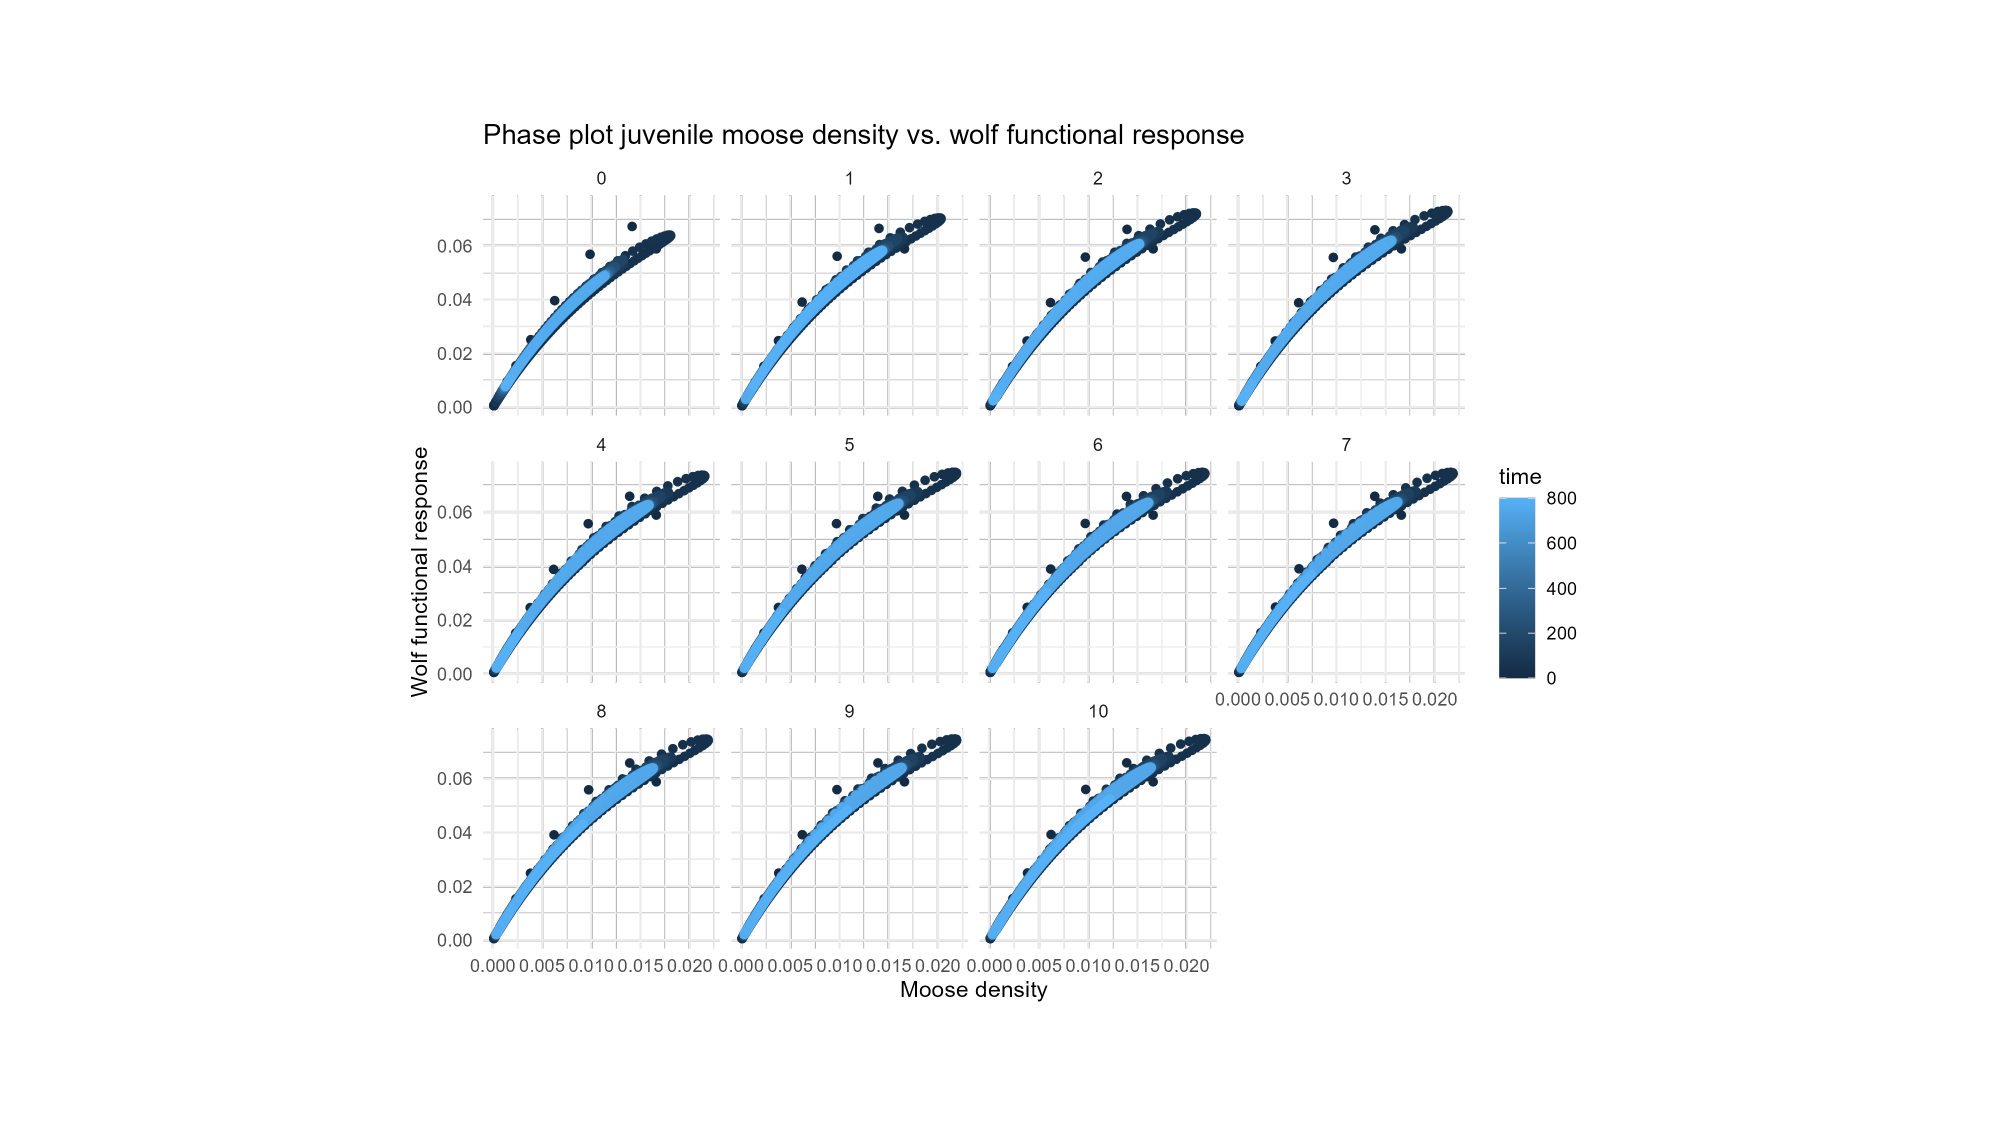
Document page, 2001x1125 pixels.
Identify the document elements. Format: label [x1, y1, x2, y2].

picture [399, 112, 1600, 1013]
